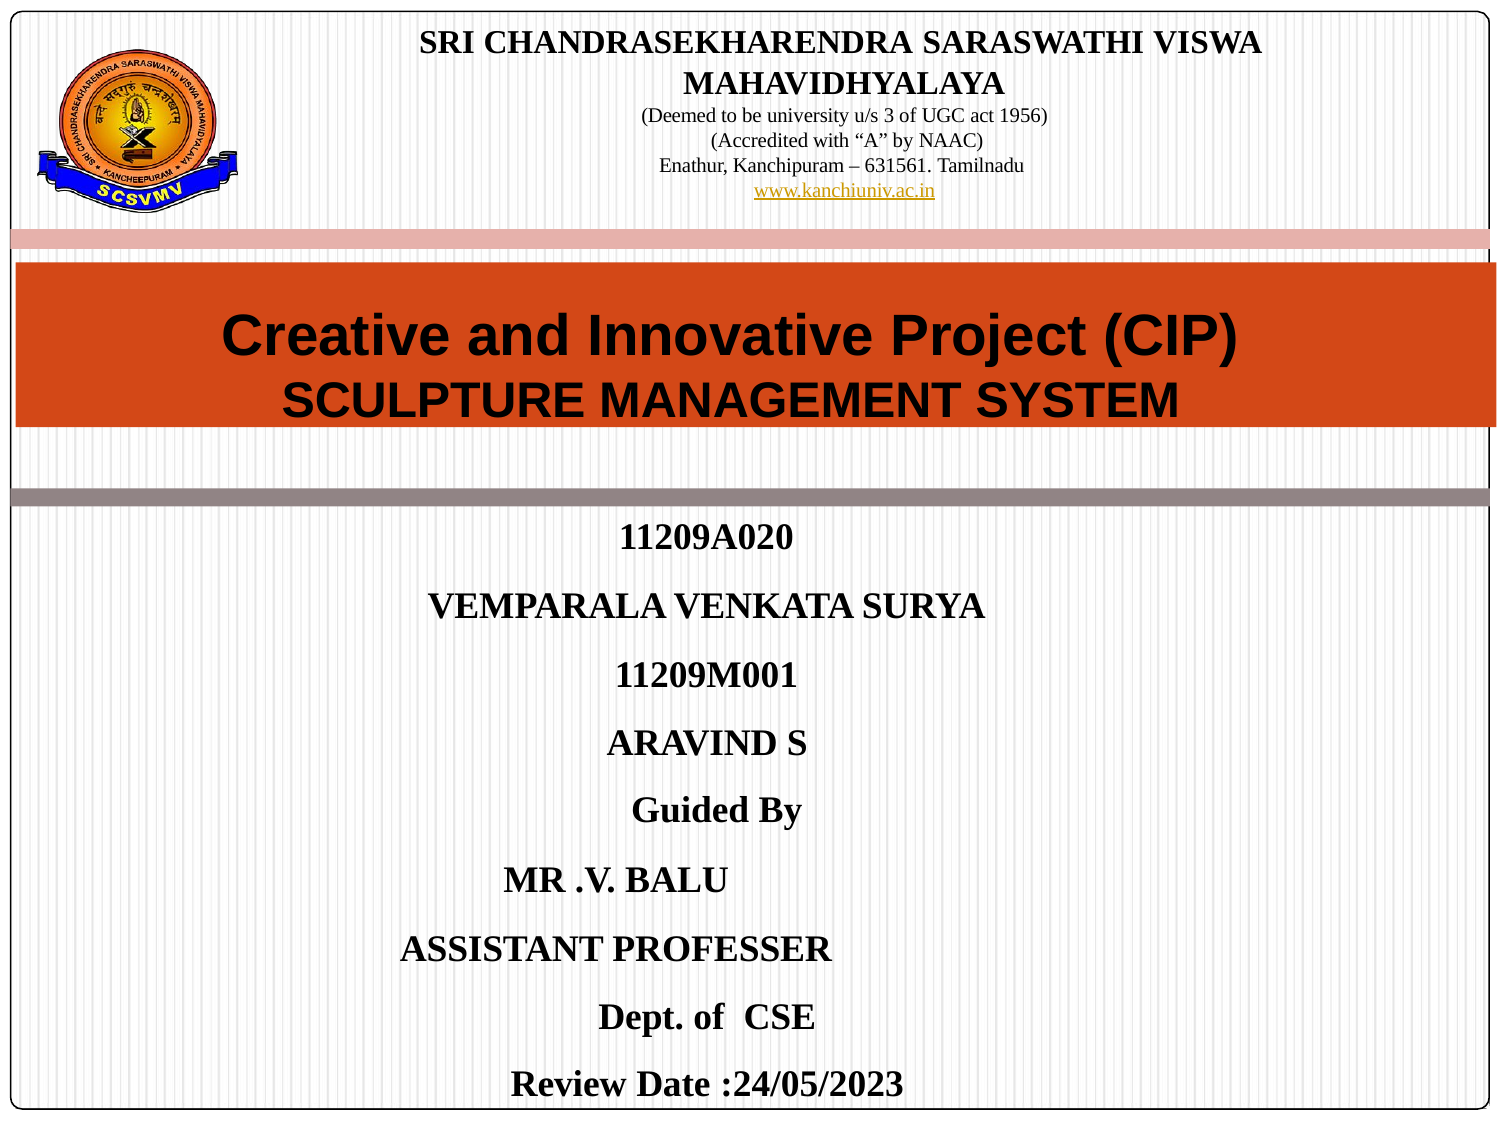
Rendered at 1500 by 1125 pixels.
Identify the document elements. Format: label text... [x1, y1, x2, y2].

picture [12, 249, 1488, 488]
text_box SRI CHANDRASEKHARENDRA SARASWATHI VISWA MAHAVIDHYALAYA (Deemed to be university u/s 3 of UGC act 1956) (Accredited with “A” by NAAC) Enathur, Kanchipuram – 631561. Tamilnadu www.kanchiuniv.ac.in [410, 18, 1277, 202]
text_box 11209A020 VEMPARALA VENKATA SURYA 11209M001 ARAVIND S Guided By MR .V. BALU ASSISTANT PROFESSER Dept. of CSE Review Date :24/05/2023 [212, 487, 1200, 1105]
text_box Creative and Innovative Project (CIP) SCULPTURE MANAGEMENT SYSTEM [15, 262, 1497, 428]
picture [12, 13, 1488, 229]
picture [12, 507, 1488, 1108]
picture [1483, 11, 1490, 18]
